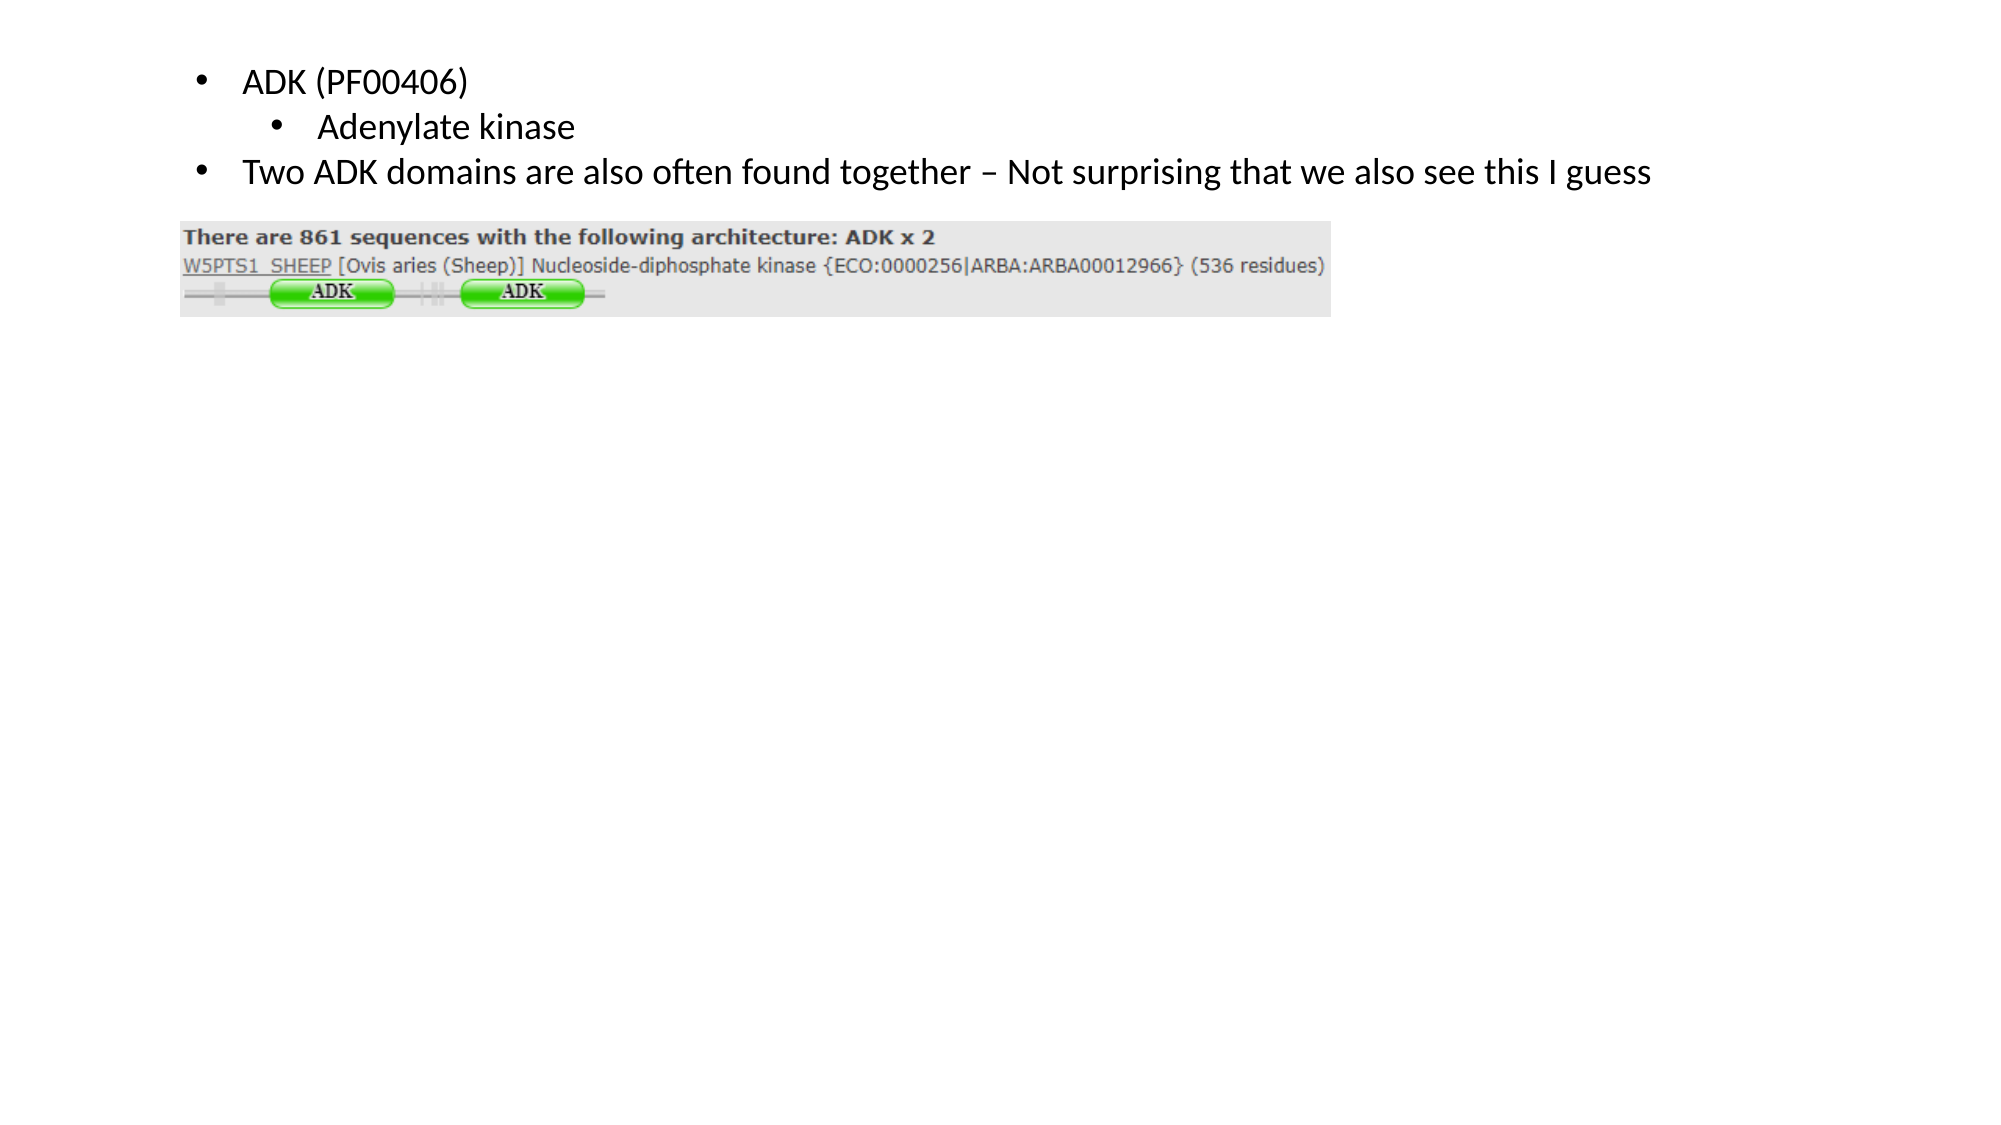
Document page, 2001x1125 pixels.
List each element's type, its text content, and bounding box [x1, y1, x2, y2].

text_box ADK (PF00406) Adenylate kinase Two ADK domains are also often found together – Not surprising that we also see this I guess [180, 49, 1707, 199]
picture [180, 221, 1331, 317]
